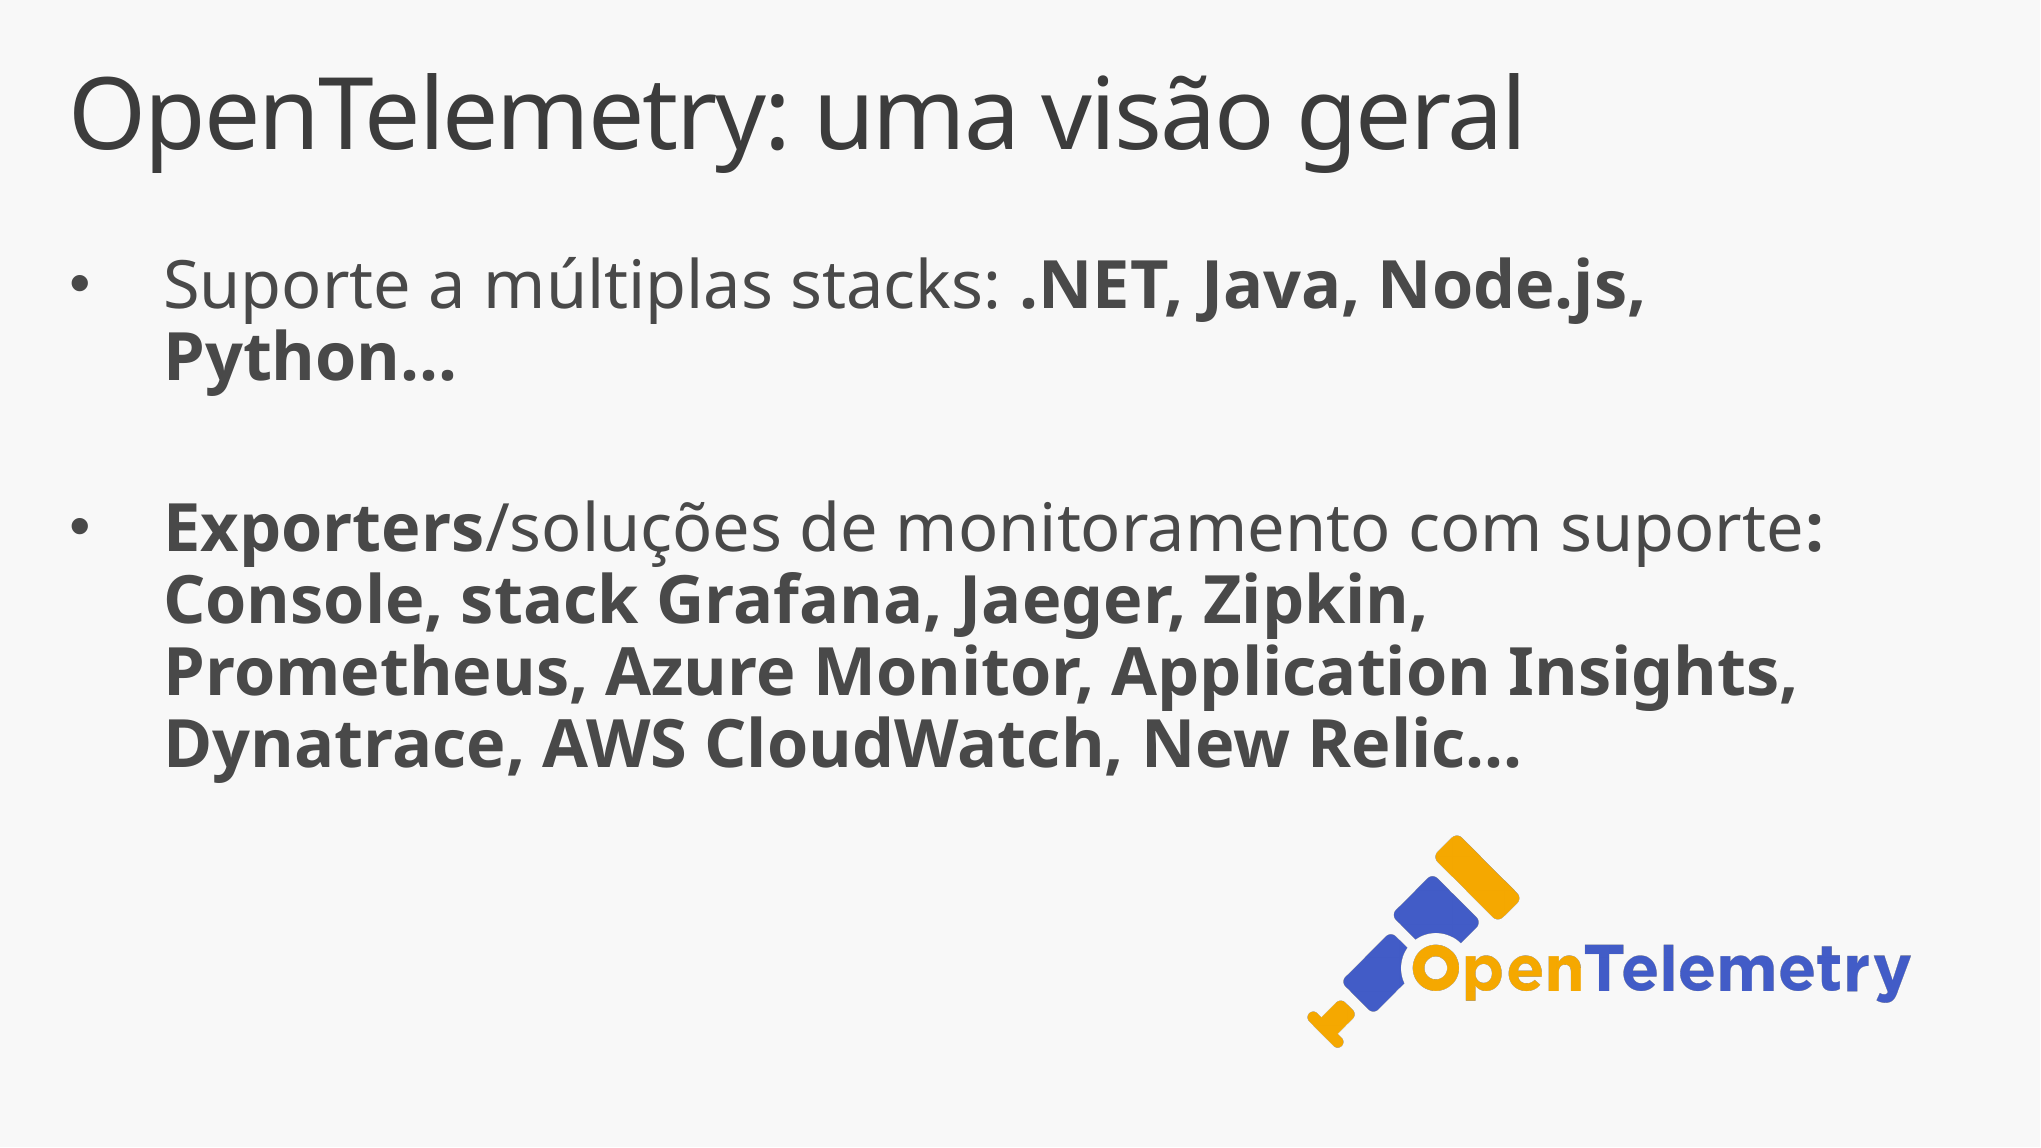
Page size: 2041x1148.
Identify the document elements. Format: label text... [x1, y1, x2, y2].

list Suporte a múltiplas stacks: .NET, Java, Node.js, Python... Exporters/soluções de monitoramento com suporte: Console, stack Grafana, Jaeger, Zipkin, Prometheus, Azure Monitor, Application Insights, Dynatrace, AWS CloudWatch, New Relic... [45, 236, 1883, 736]
picture [1294, 823, 1923, 1060]
title OpenTelemetry: uma visão geral [45, 48, 1996, 199]
